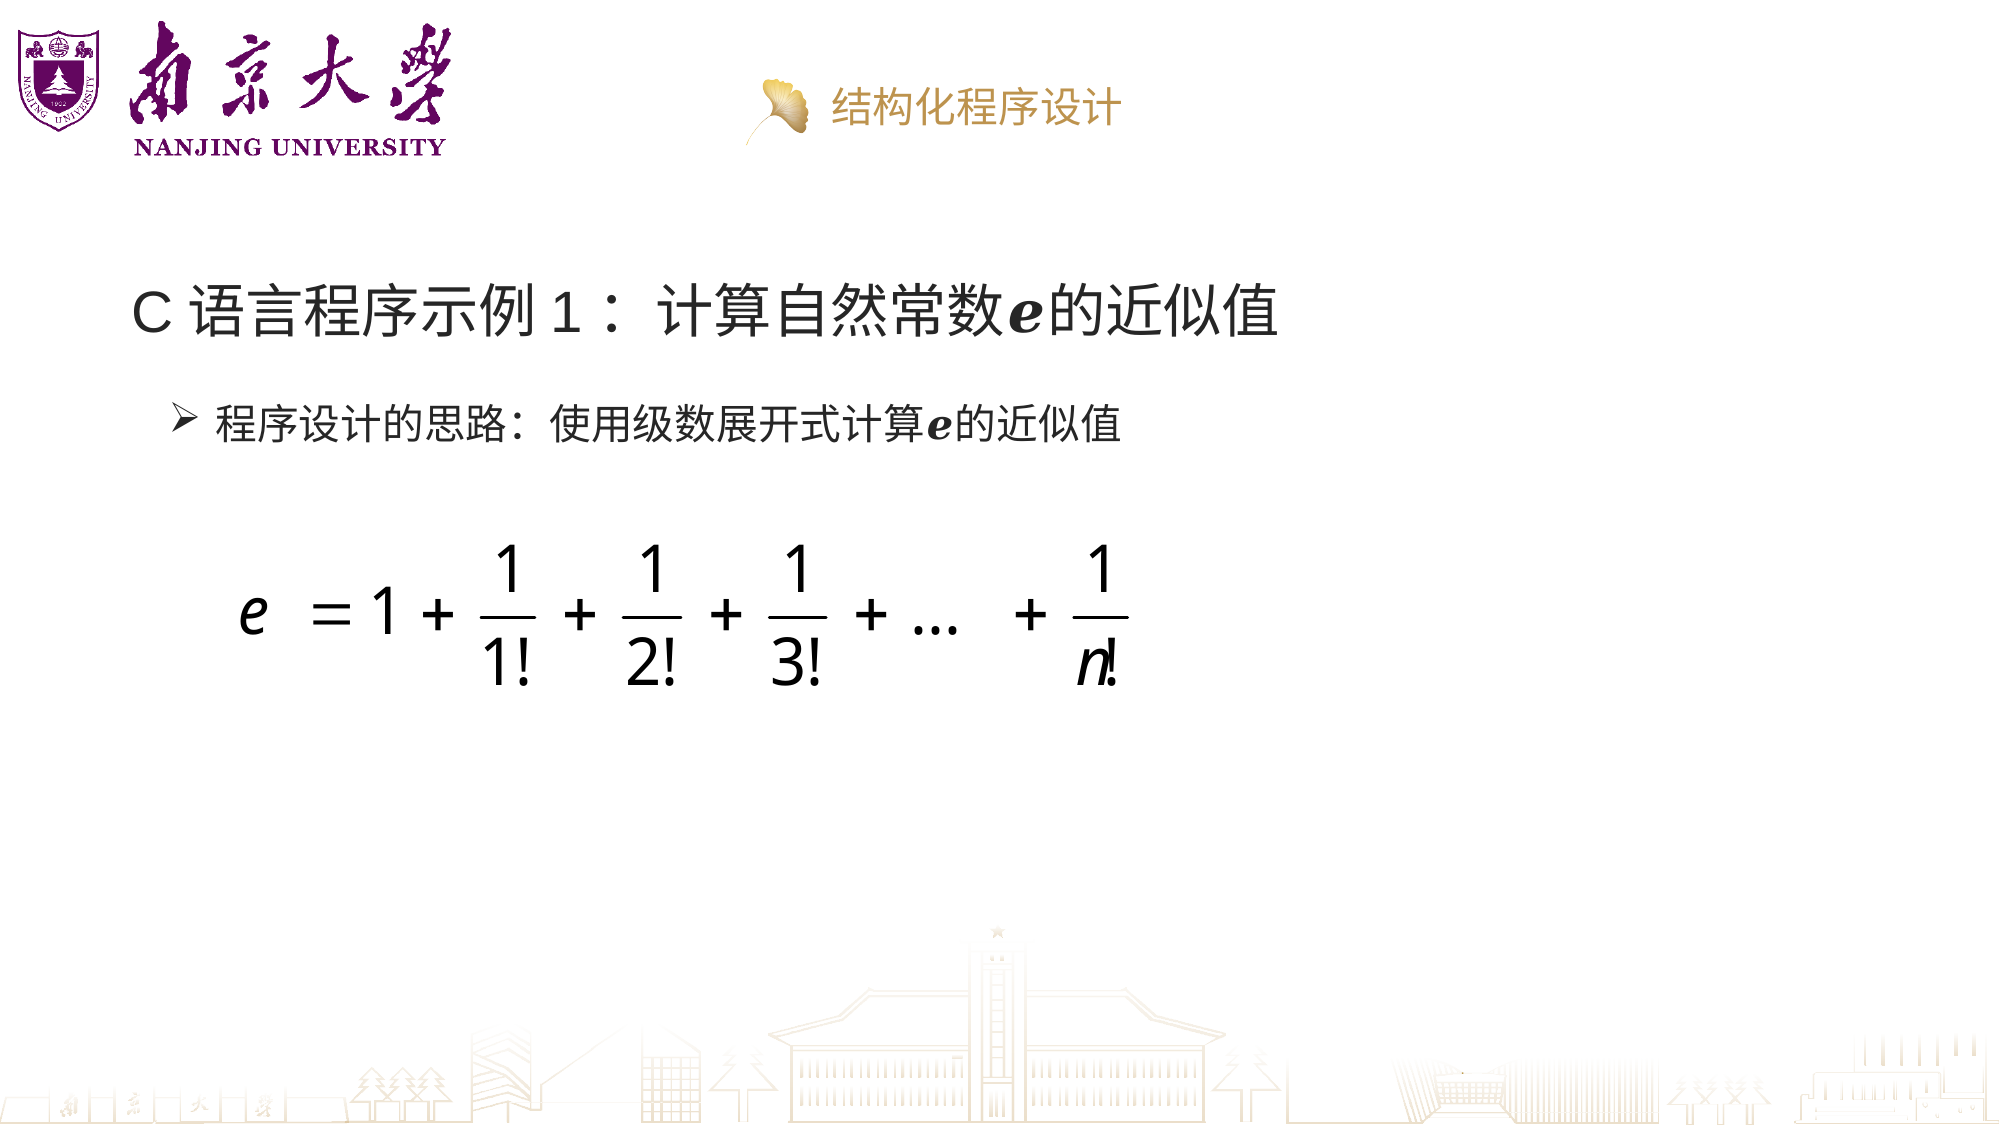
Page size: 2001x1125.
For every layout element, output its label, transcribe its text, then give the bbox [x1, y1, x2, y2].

picture [731, 64, 830, 169]
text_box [234, 523, 1143, 701]
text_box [116, 249, 1843, 524]
picture [18, 21, 451, 160]
text_box 结构化程序设计 [816, 73, 1226, 139]
